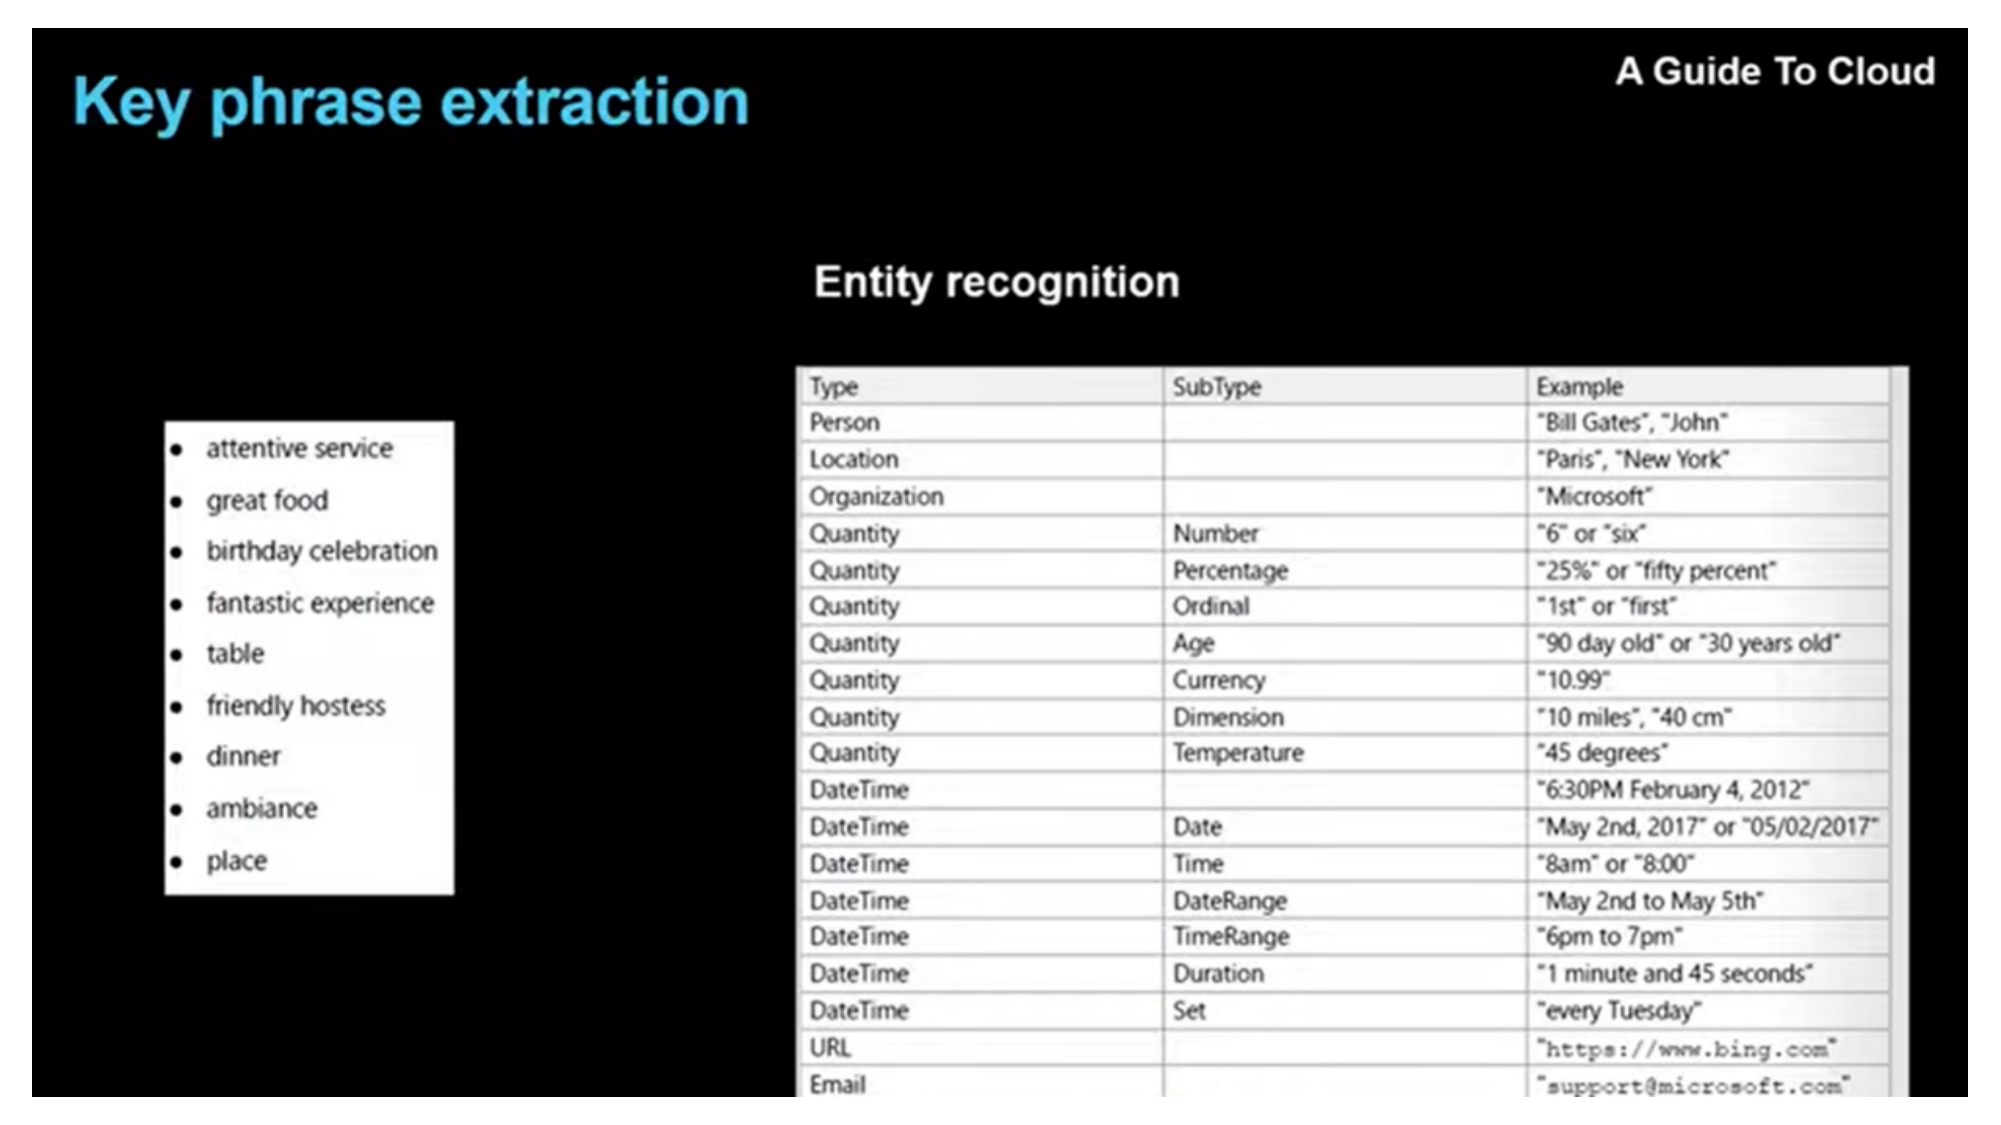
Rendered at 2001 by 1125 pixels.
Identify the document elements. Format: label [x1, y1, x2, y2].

picture [32, 28, 1968, 1097]
text_box [0, 0, 2000, 1125]
